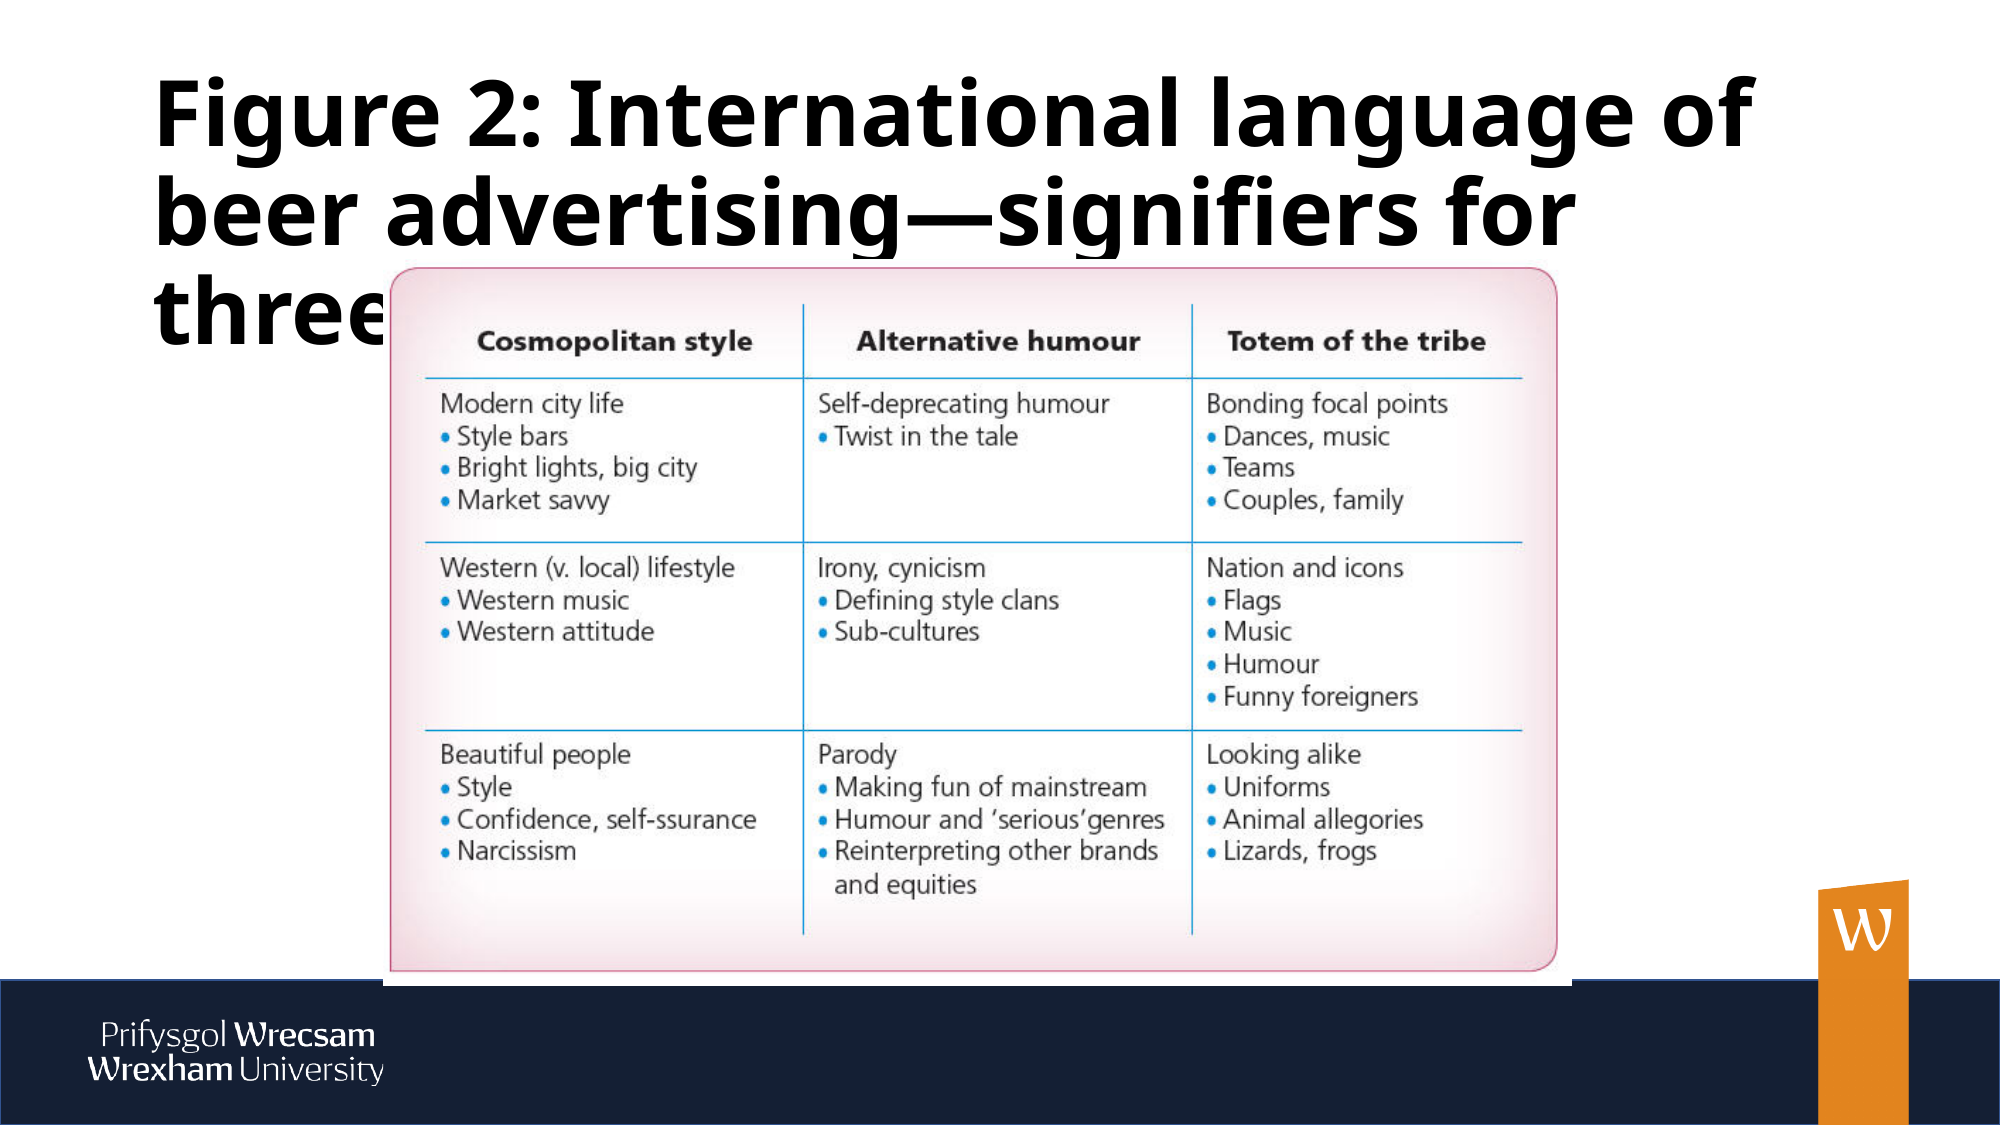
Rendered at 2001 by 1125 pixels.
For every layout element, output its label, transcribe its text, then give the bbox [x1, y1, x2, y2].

title Figure 2: International language of beer advertising—signifiers for three sample codes [137, 59, 1863, 278]
picture [383, 259, 1572, 986]
text_box [0, 979, 1818, 1125]
text_box [1909, 979, 2000, 1125]
picture [87, 1019, 384, 1086]
picture [1818, 879, 1909, 1125]
